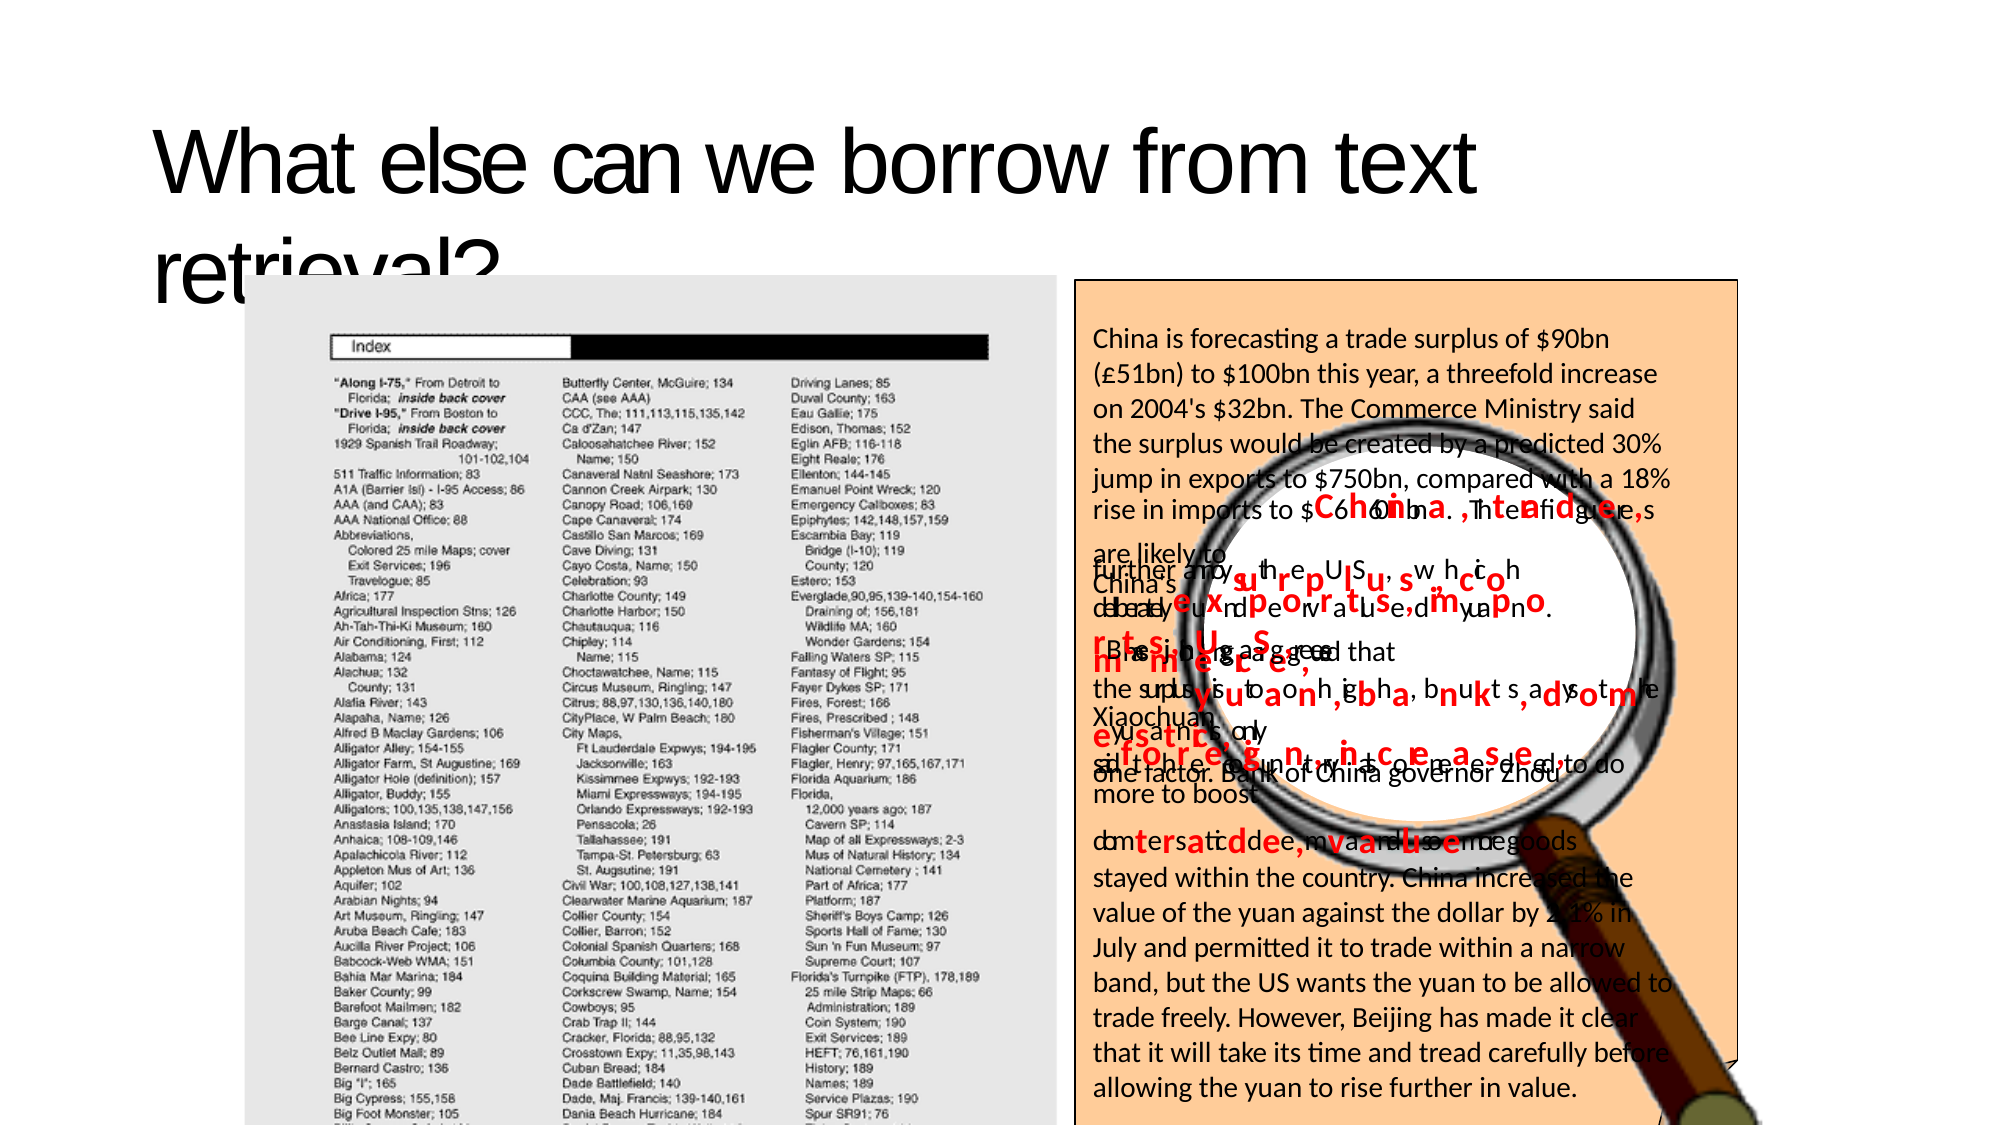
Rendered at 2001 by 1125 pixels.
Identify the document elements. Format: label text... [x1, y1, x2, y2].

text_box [1172, 417, 1763, 1125]
title What else can we borrow from text retrieval? [150, 100, 1822, 323]
text_box [244, 275, 1058, 1125]
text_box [1073, 278, 1739, 1125]
